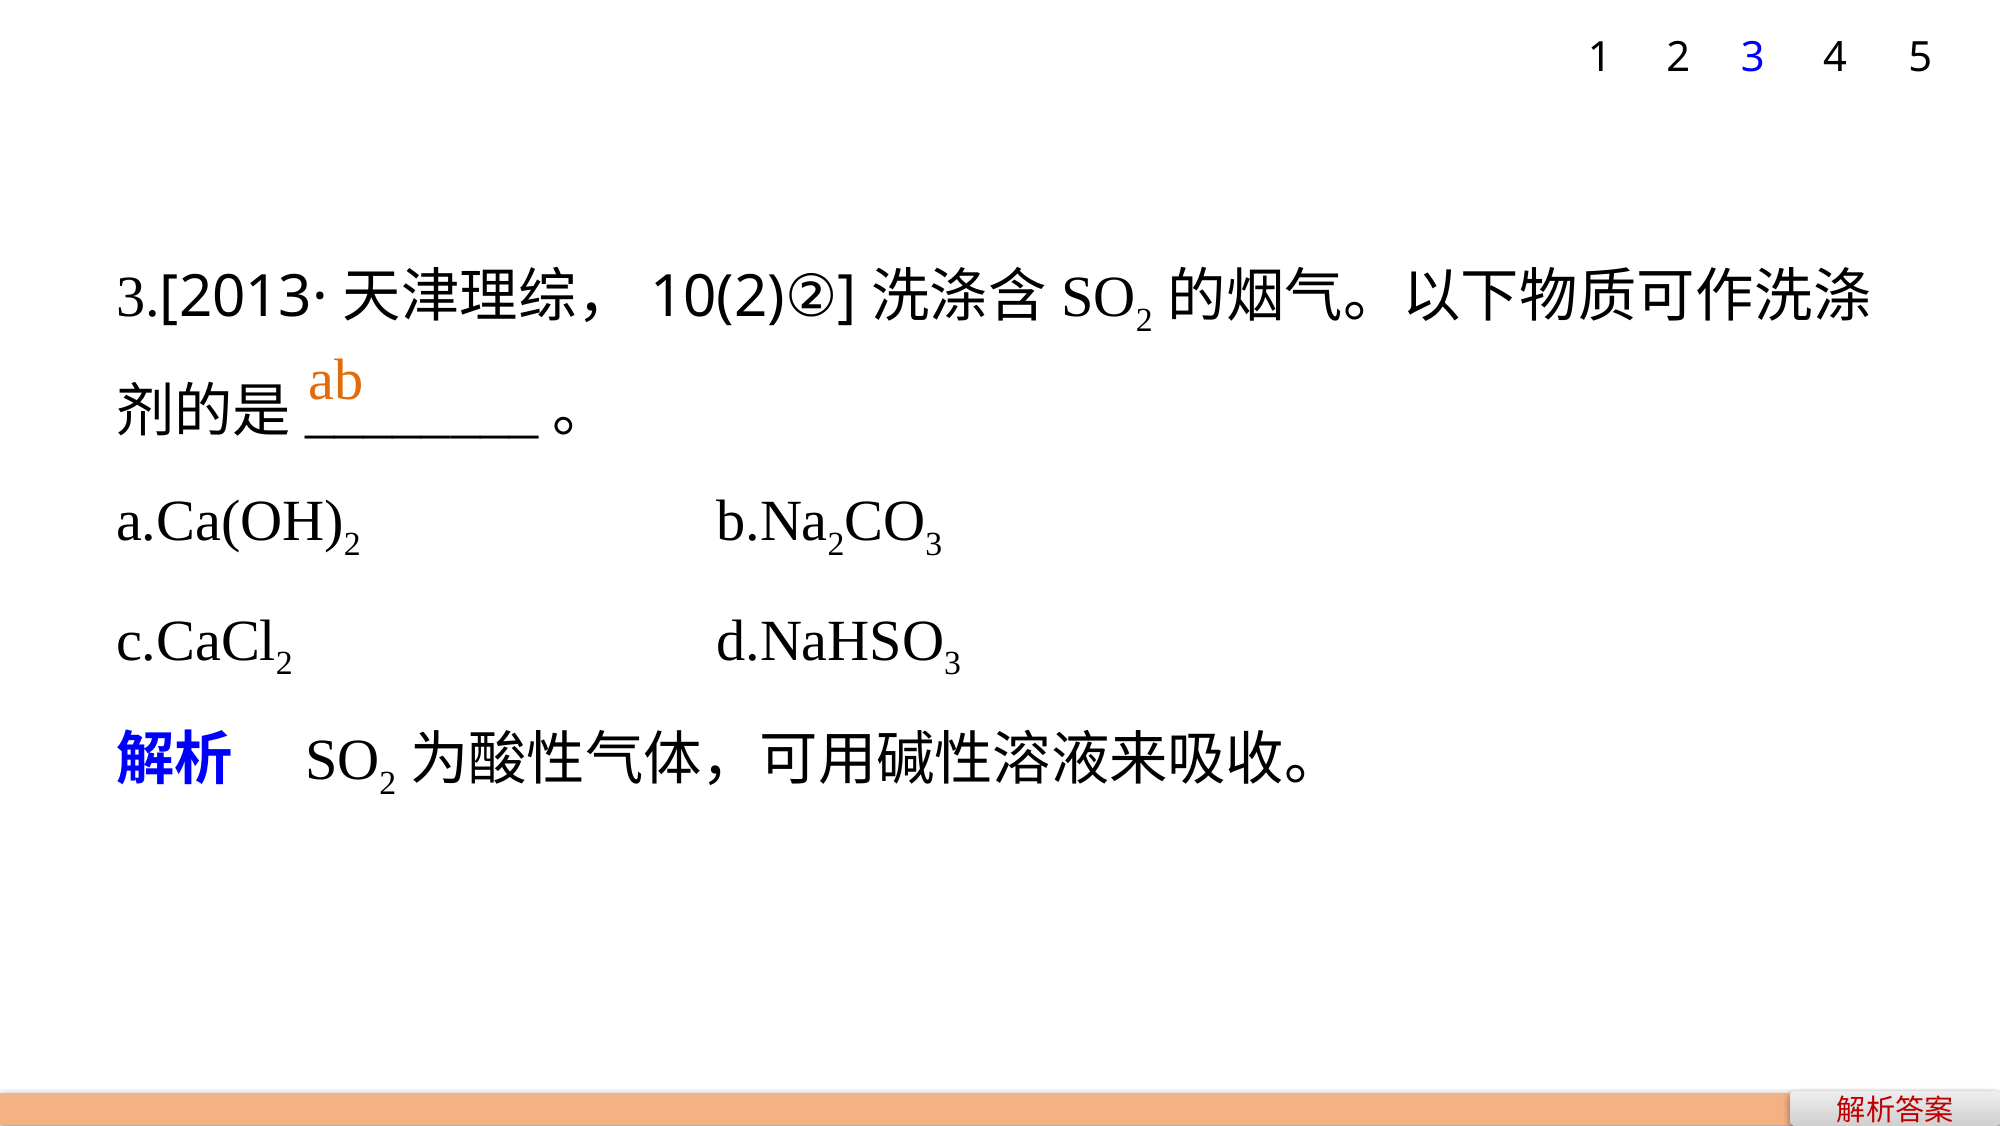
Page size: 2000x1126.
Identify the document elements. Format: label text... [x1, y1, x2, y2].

text_box [0, 1092, 1787, 1126]
text_box 5 [1887, 7, 1953, 102]
text_box 3 [1727, 7, 1785, 102]
text_box 4 [1802, 7, 1868, 102]
text_box 3.[2013·天津理综，10(2)②]洗涤含SO2的烟气。以下物质可作洗涤剂的是________。 a.Ca(OH)2 b.Na2CO3 c.CaCl2 d.NaHSO3 解析 SO2为酸性气体，可用碱性溶液来吸收。 [96, 208, 1892, 812]
text_box 1 [1566, 7, 1632, 102]
text_box 2 [1649, 7, 1711, 102]
text_box ab [293, 334, 379, 420]
text_box 解析答案 [1788, 1089, 2000, 1126]
